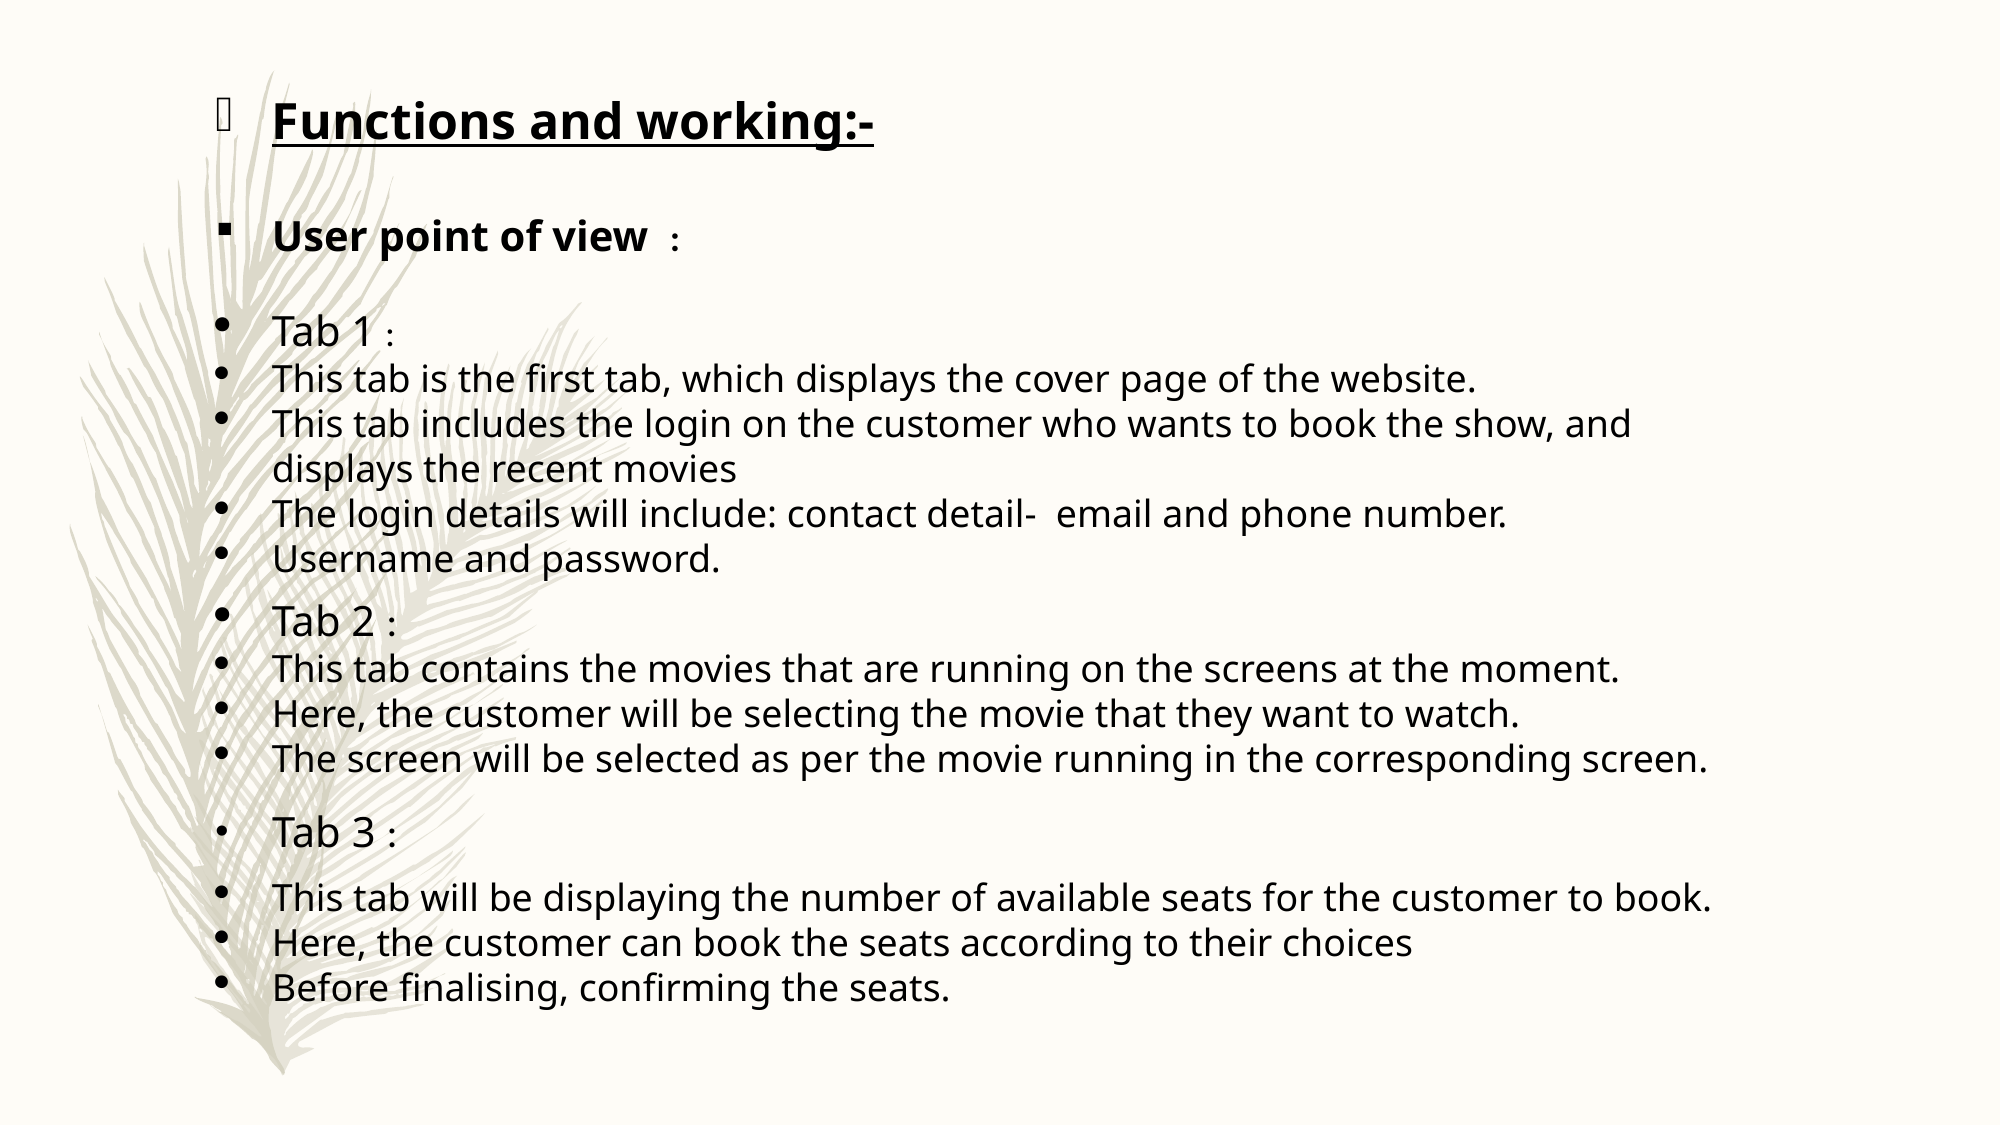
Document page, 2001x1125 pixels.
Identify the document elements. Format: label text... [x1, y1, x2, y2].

text_box Functions and working:- User point of view : Tab 1 : This tab is the first tab, which displays the cover page of the website. This tab includes the login on the customer who wants to book the show, and displays the recent movies The login details will include: contact detail- email and phone number. Username and password. [200, 82, 1762, 587]
text_box Tab 2 : This tab contains the movies that are running on the screens at the moment. Here, the customer will be selecting the movie that they want to watch. The screen will be selected as per the movie running in the corresponding screen. Tab 3 : This tab will be displaying the number of available seats for the customer to book. Here, the customer can book the seats according to their choices Before finalising, confirming the seats. [200, 587, 1843, 1017]
